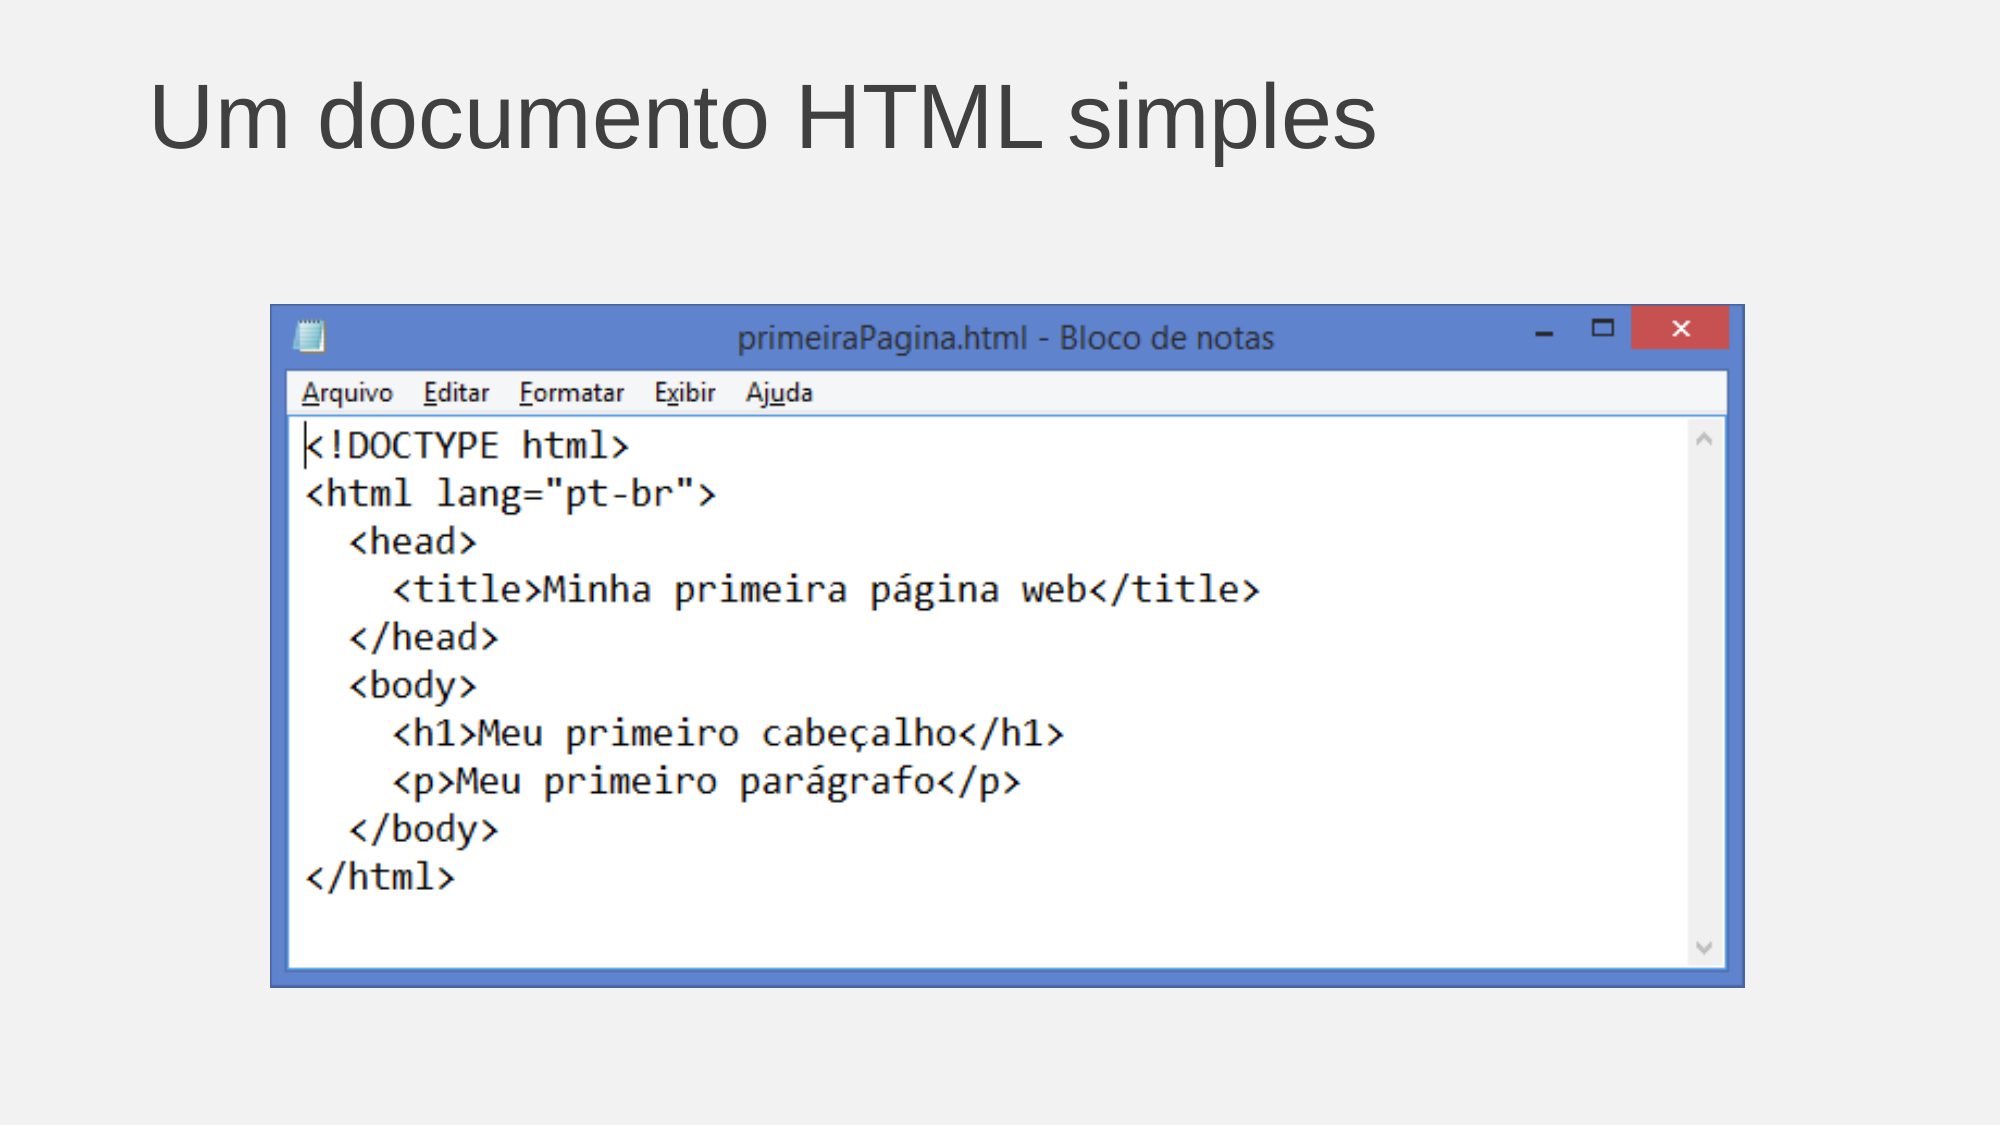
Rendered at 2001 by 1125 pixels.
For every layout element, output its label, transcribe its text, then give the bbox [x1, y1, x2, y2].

title Um documento HTML simples [133, 37, 1918, 200]
picture [269, 304, 1745, 988]
